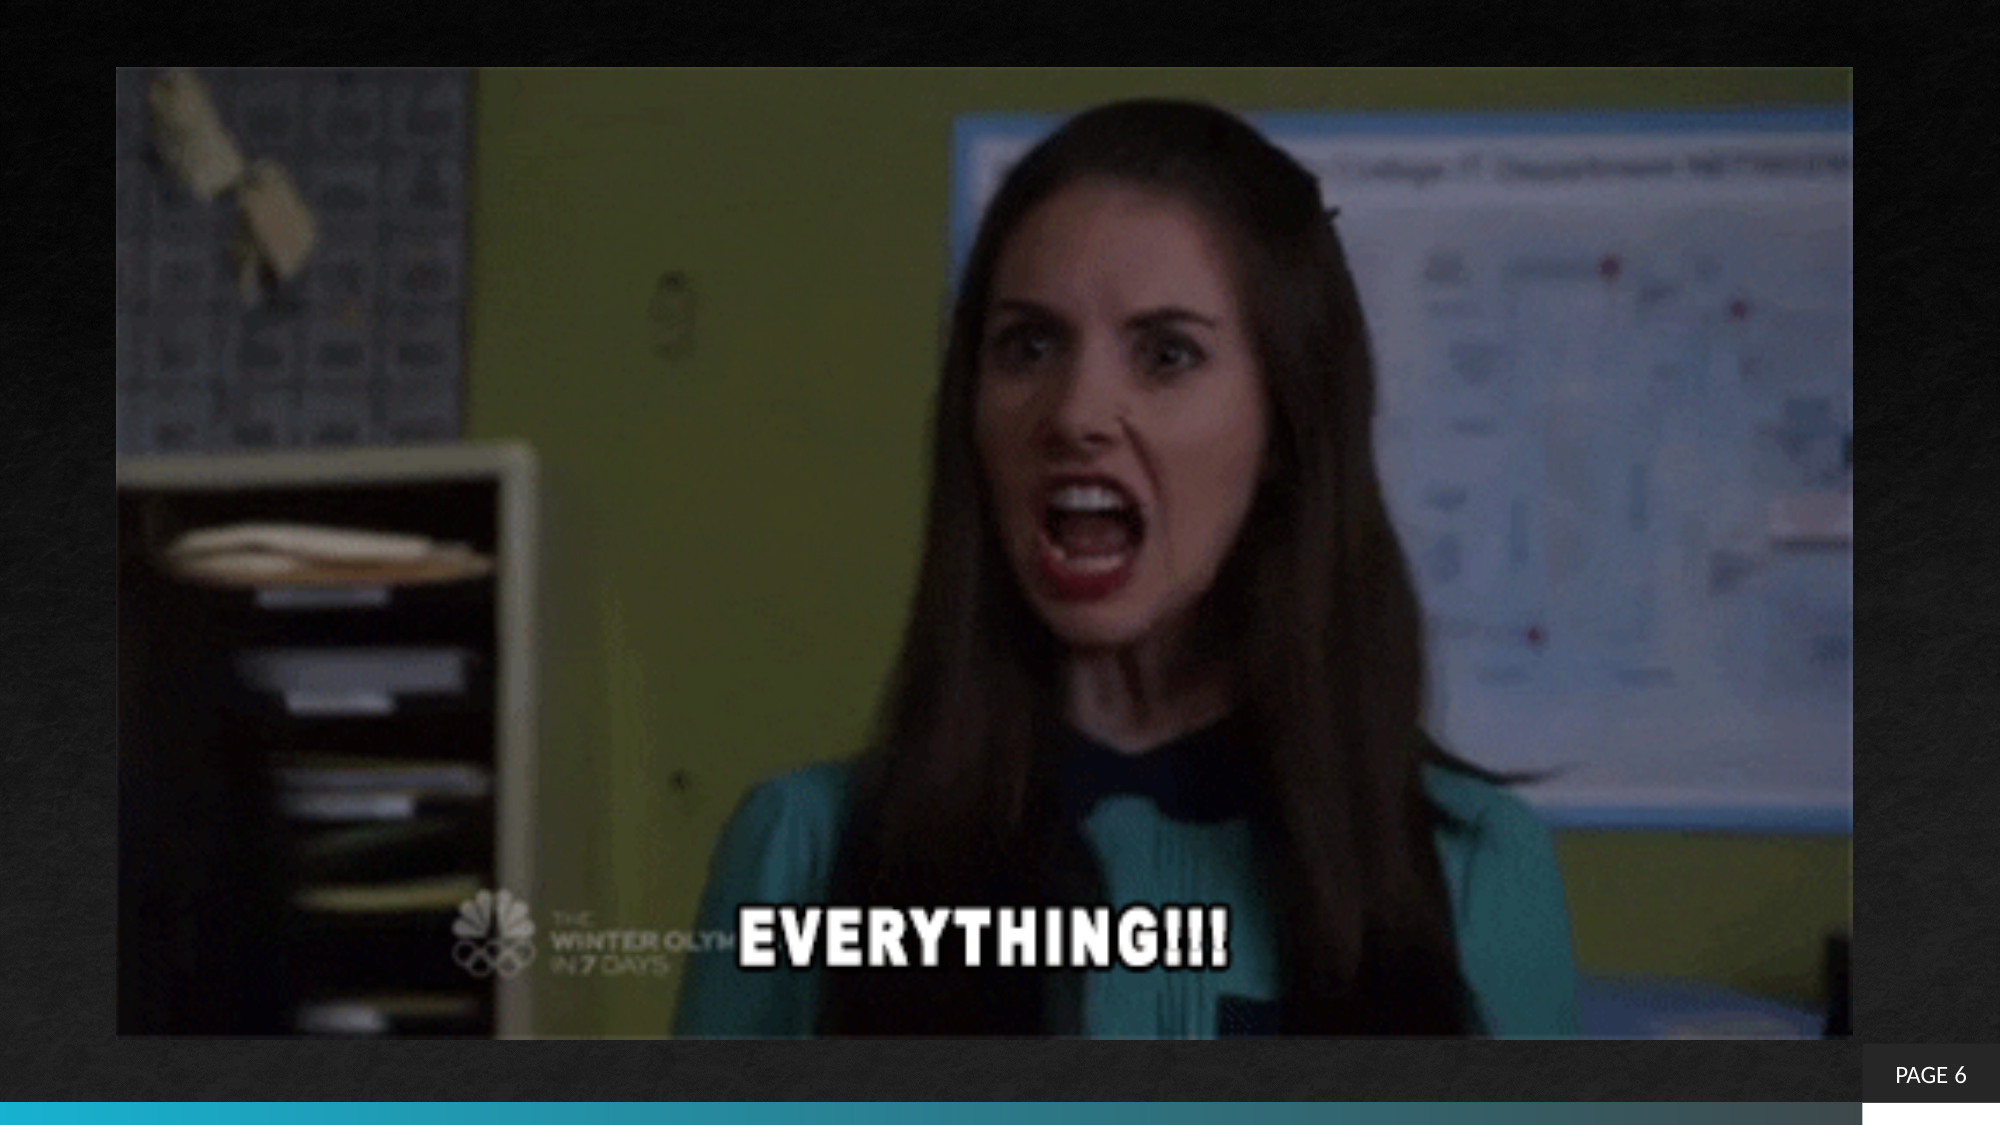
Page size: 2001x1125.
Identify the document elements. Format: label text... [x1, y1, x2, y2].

slide_number PAGE 6 [1862, 1043, 2000, 1103]
picture [0, 0, 2000, 1103]
